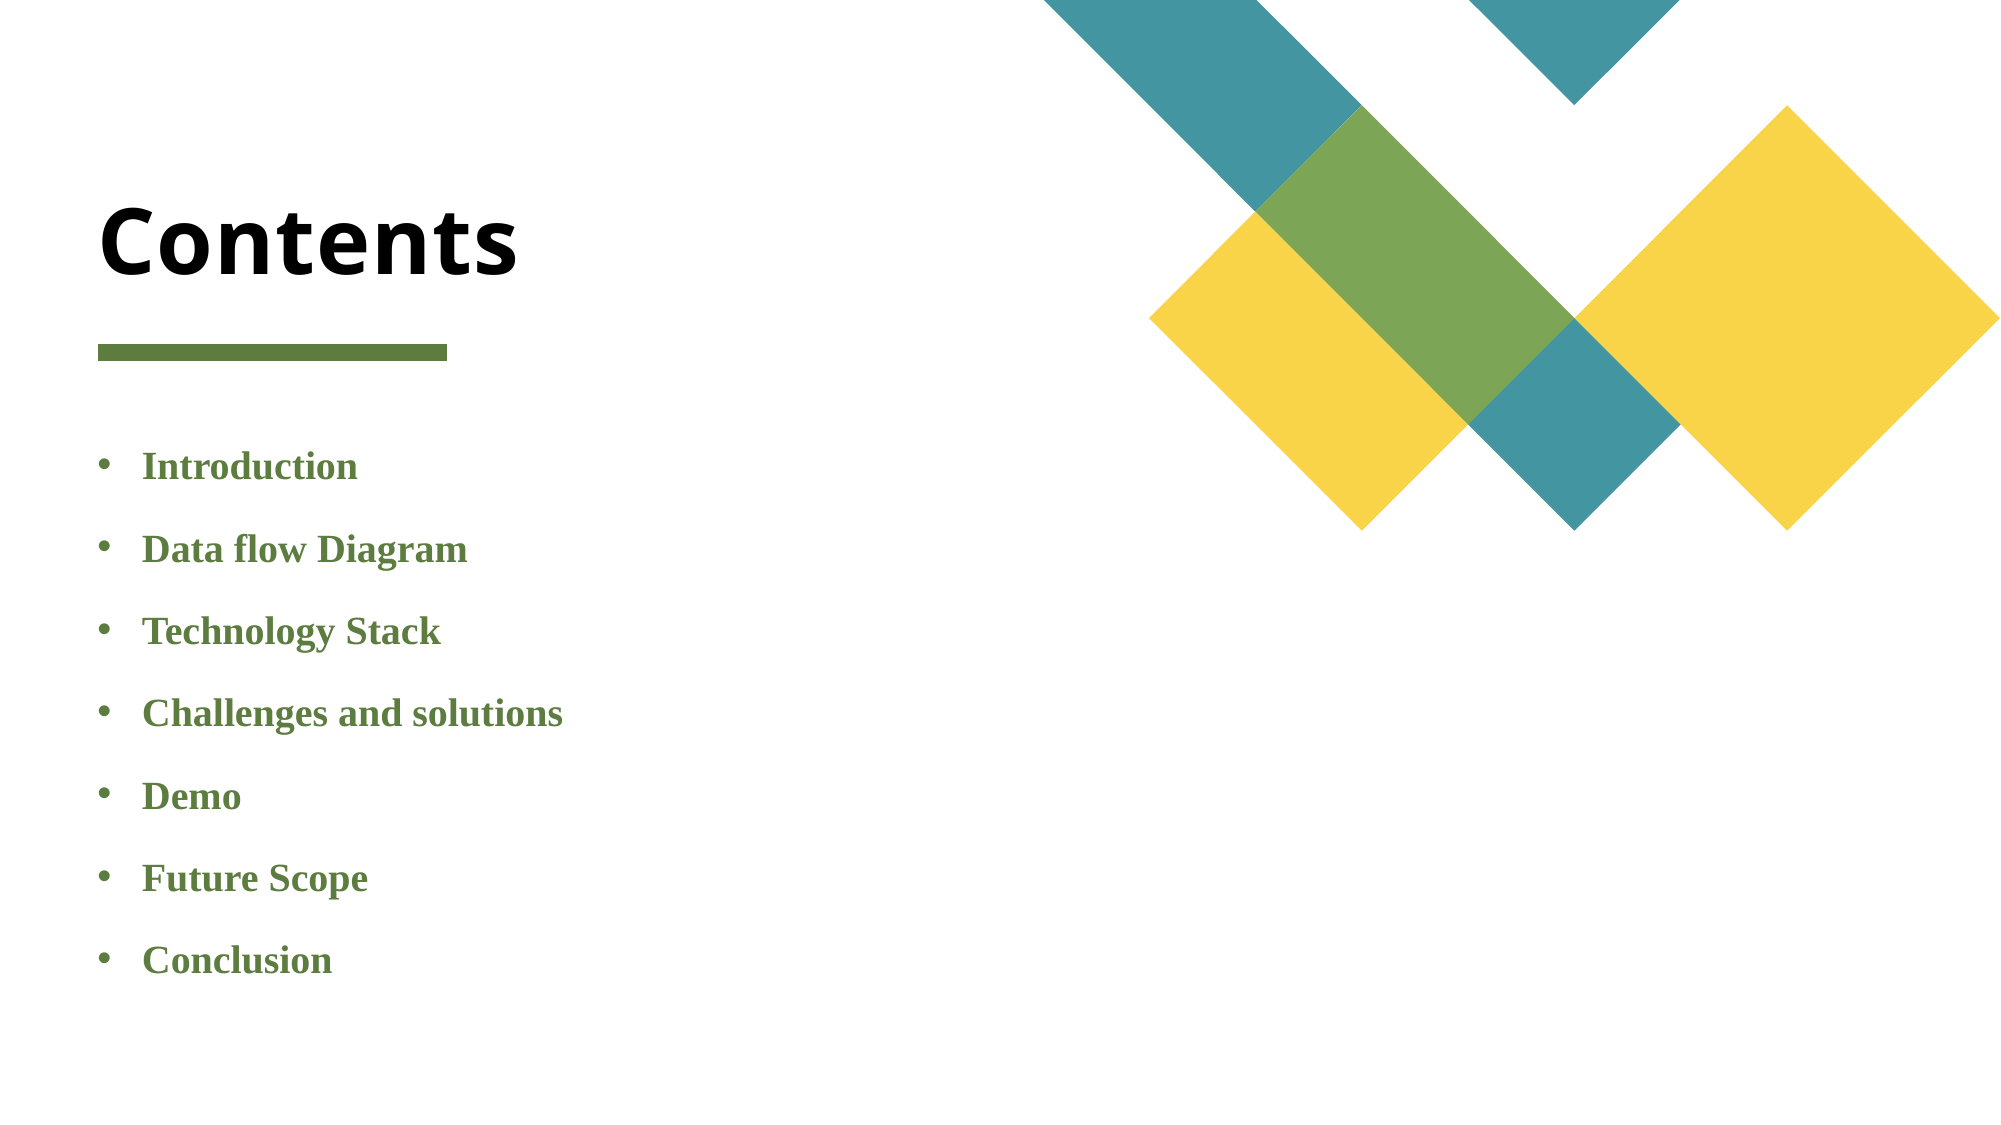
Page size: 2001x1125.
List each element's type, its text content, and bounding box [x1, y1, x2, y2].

list Introduction Data flow Diagram Technology Stack Challenges and solutions Demo Future Scope Conclusion [97, 374, 1211, 983]
title Contents [97, 31, 1211, 293]
